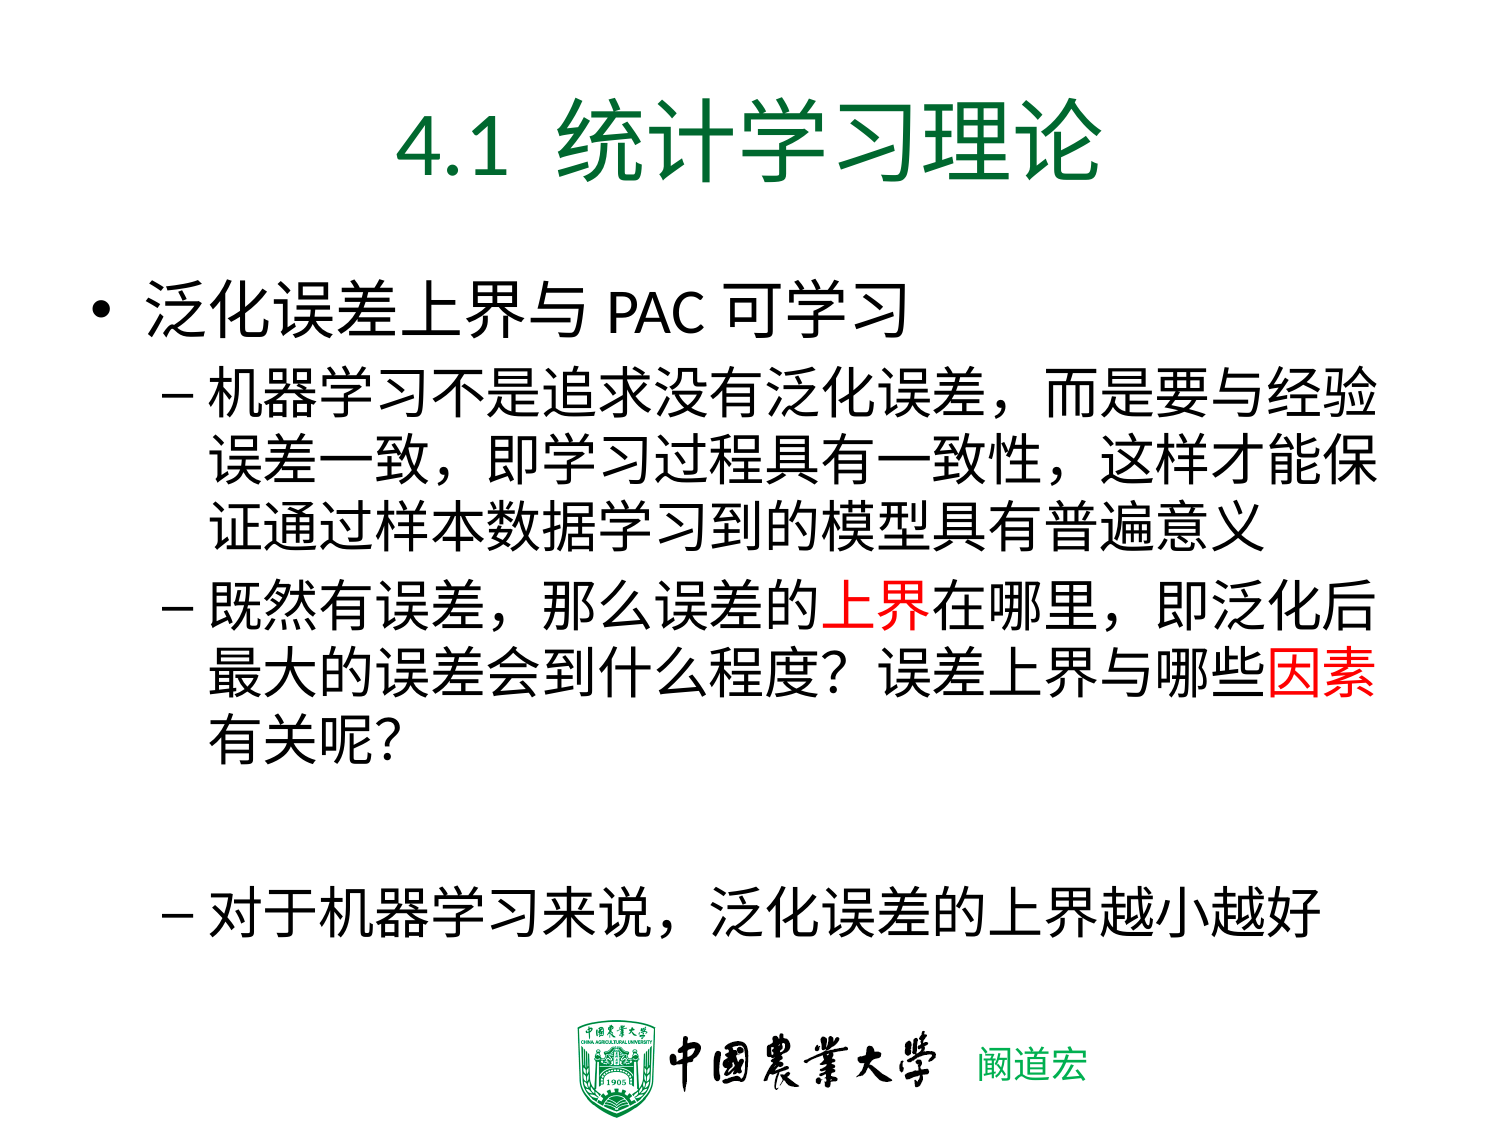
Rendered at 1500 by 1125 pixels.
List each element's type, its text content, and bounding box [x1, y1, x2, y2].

list 泛化误差上界与PAC可学习 机器学习不是追求没有泛化误差，而是要与经验误差一致，即学习过程具有一致性，这样才能保证通过样本数据学习到的模型具有普遍意义 既然有误差，那么误差的上界在哪里，即泛化后最大的误差会到什么程度？误差上界与哪些因素有关呢？ 对于机器学习来说，泛化误差的上界越小越好 [75, 262, 1425, 1005]
title 4.1 统计学习理论 [75, 45, 1425, 233]
picture [573, 1016, 939, 1119]
